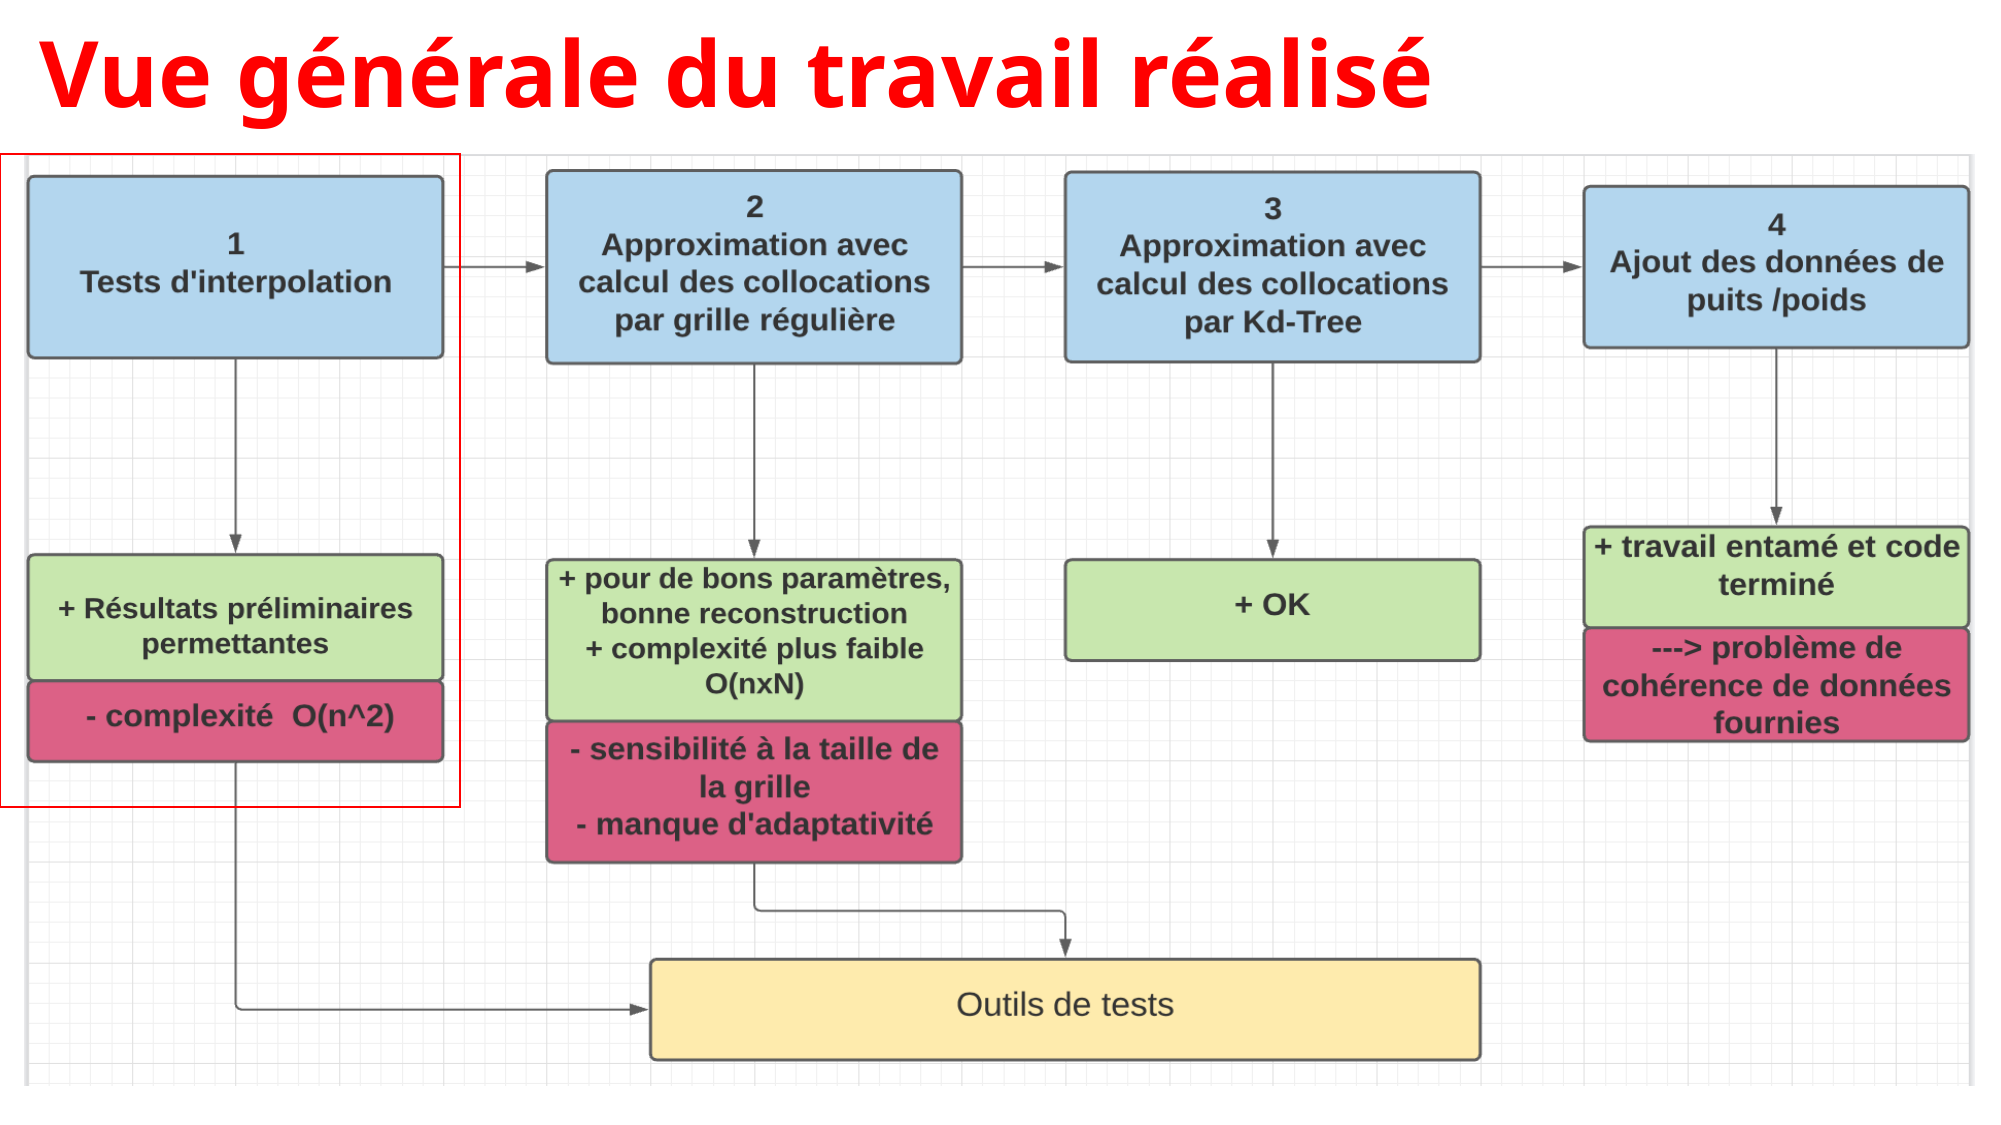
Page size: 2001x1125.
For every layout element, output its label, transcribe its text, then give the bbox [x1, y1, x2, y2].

text_box [0, 153, 24, 808]
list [24, 153, 1975, 1086]
title Vue générale du travail réalisé [24, 0, 1750, 153]
